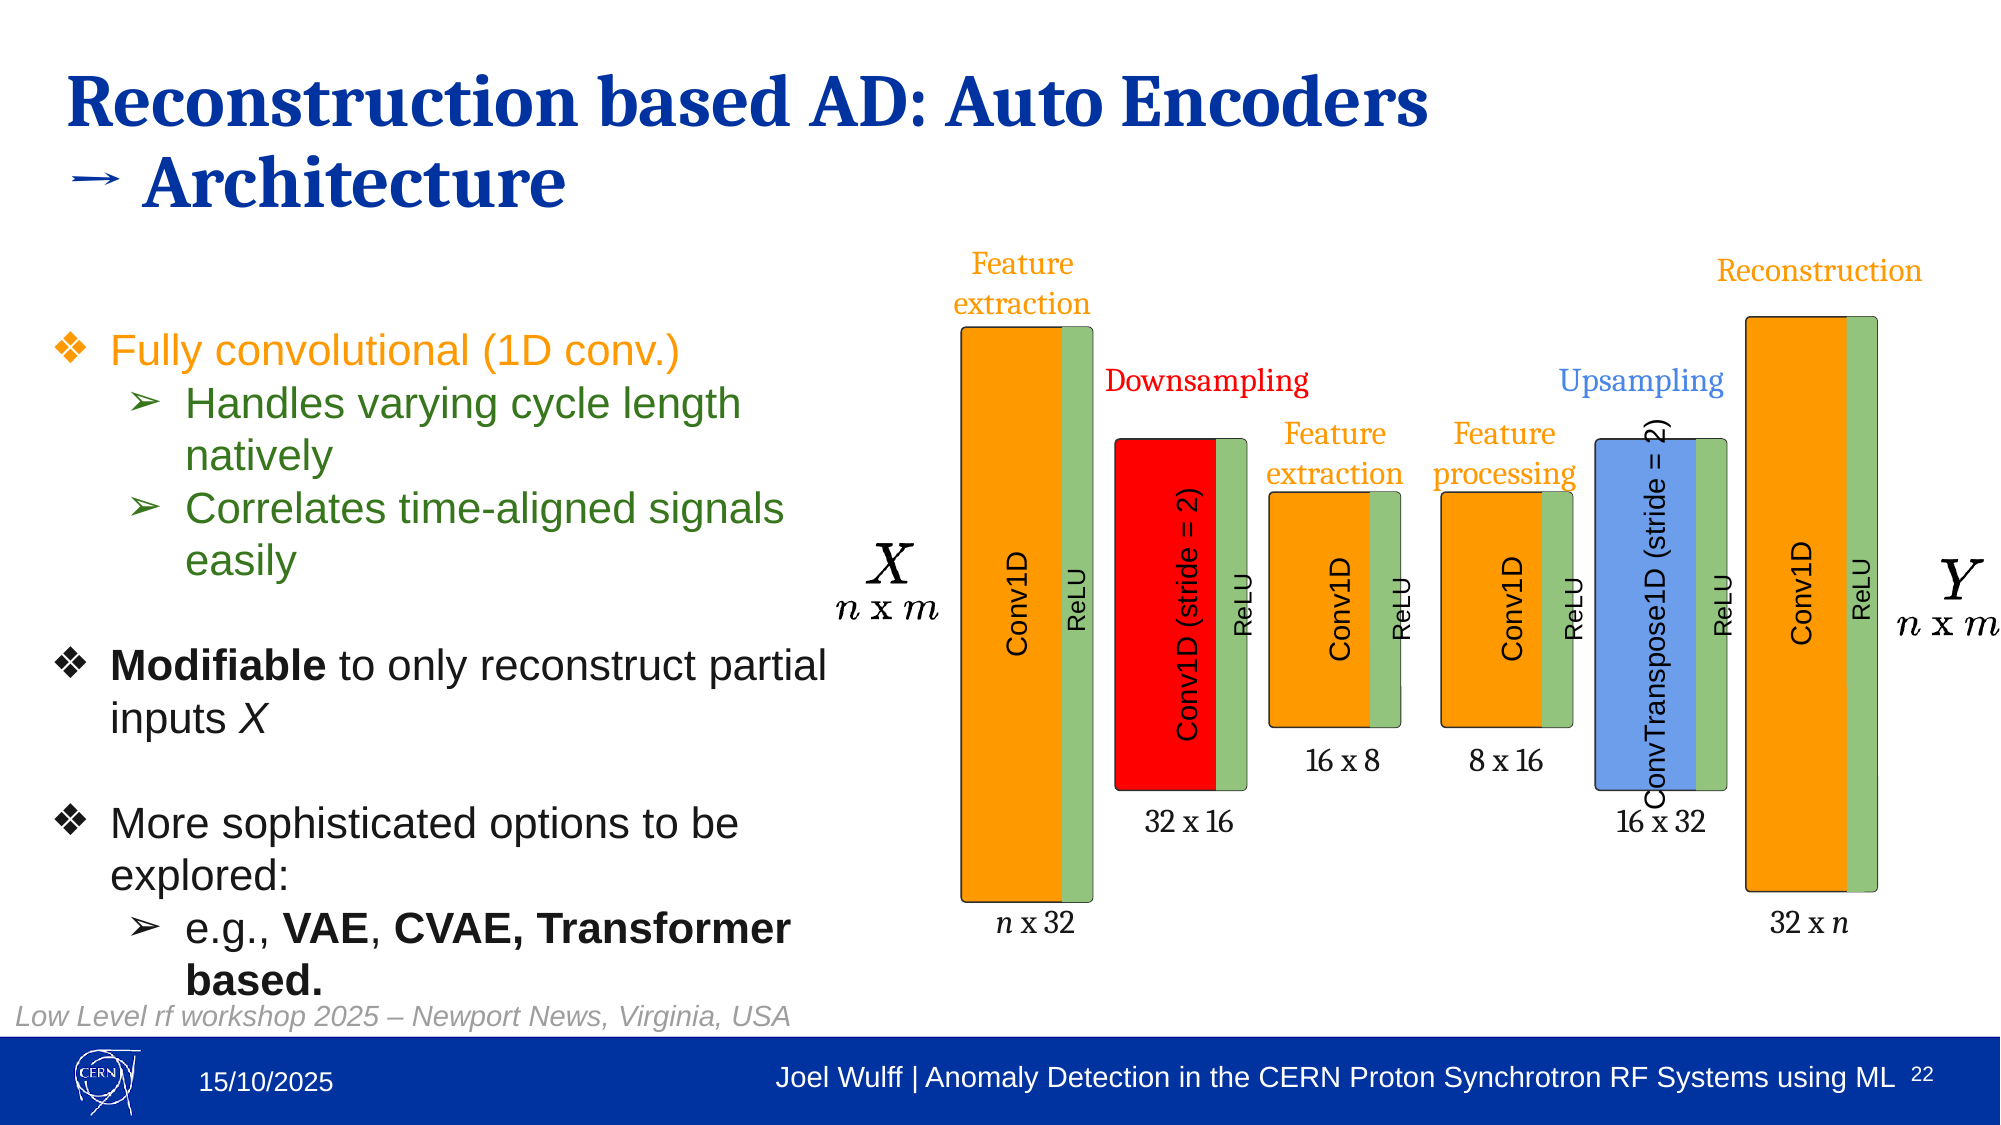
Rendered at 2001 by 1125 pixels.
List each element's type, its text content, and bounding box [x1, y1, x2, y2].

picture [0, 1036, 2000, 1125]
slide_number 22 [1822, 1042, 1934, 1103]
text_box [747, 226, 2000, 952]
title Reconstruction based AD: Auto Encoders → Architecture [66, 61, 1910, 237]
text_box Fully convolutional (1D conv.) Handles varying cycle length natively Correlates time-aligned signals easily Modifiable to only reconstruct partial inputs X More sophisticated options to be explored: e.g., VAE, CVAE, Transformer based. [20, 254, 849, 1048]
